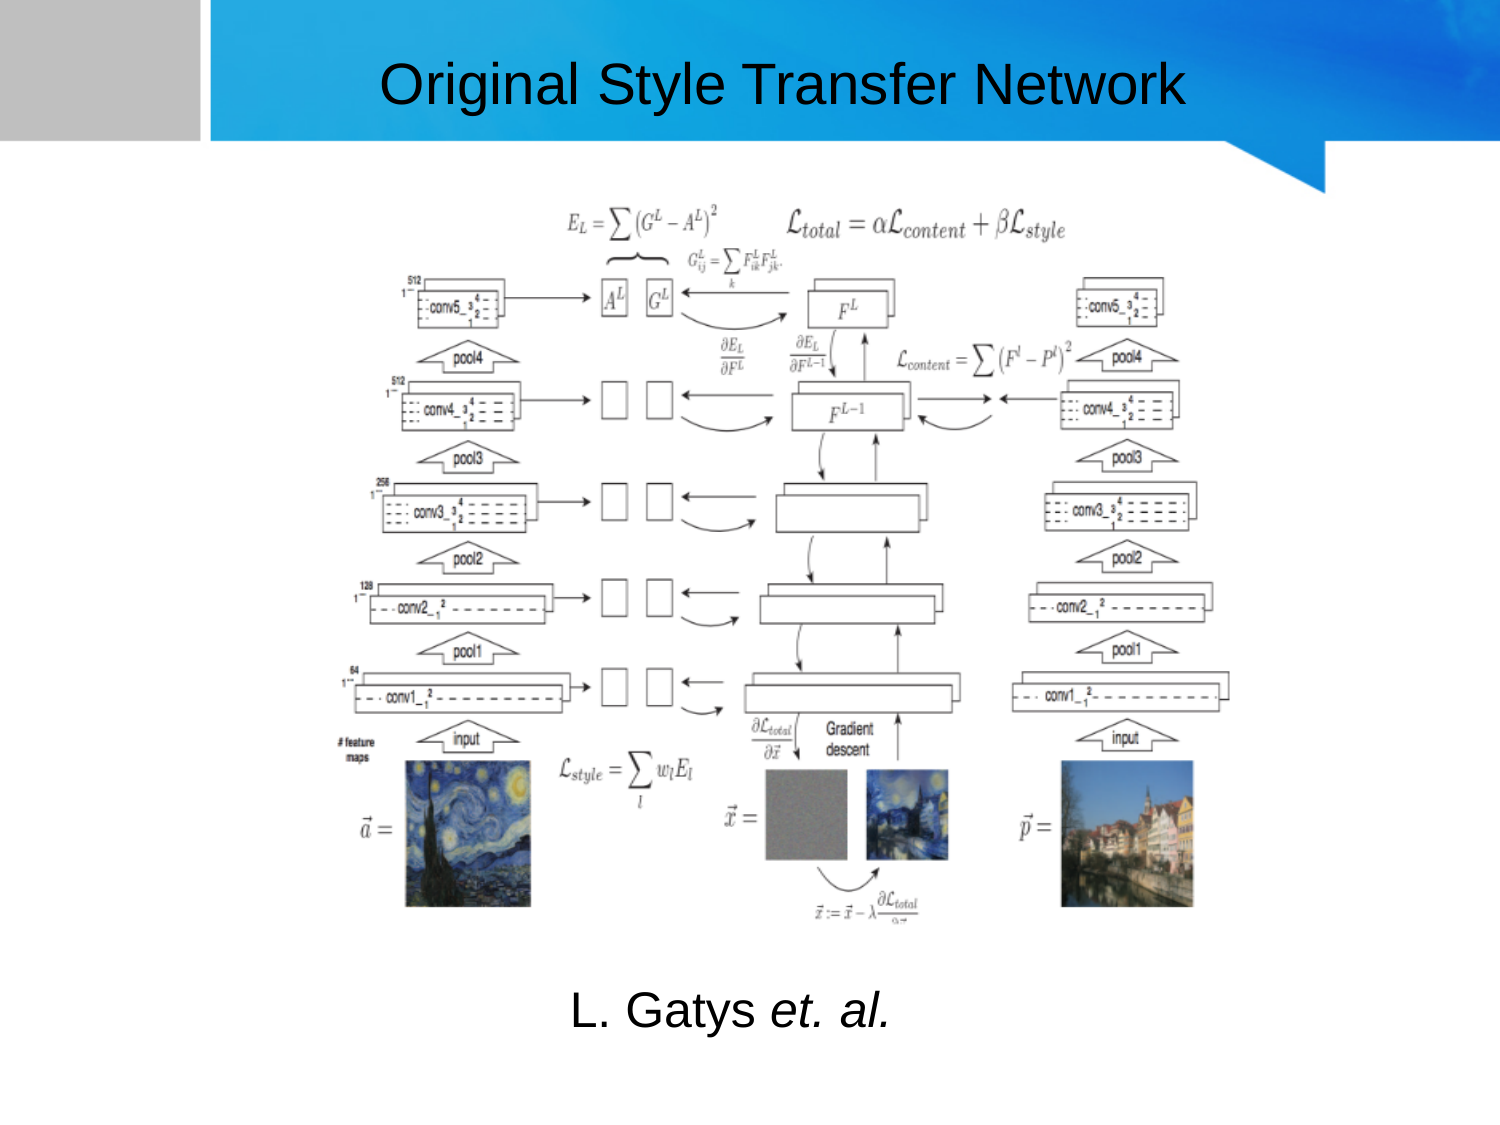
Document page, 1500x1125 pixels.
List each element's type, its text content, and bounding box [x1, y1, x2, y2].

picture [0, 0, 1500, 1125]
text_box Original Style Transfer Network [365, 39, 1203, 119]
text_box L. Gatys et. al. [555, 978, 945, 1041]
